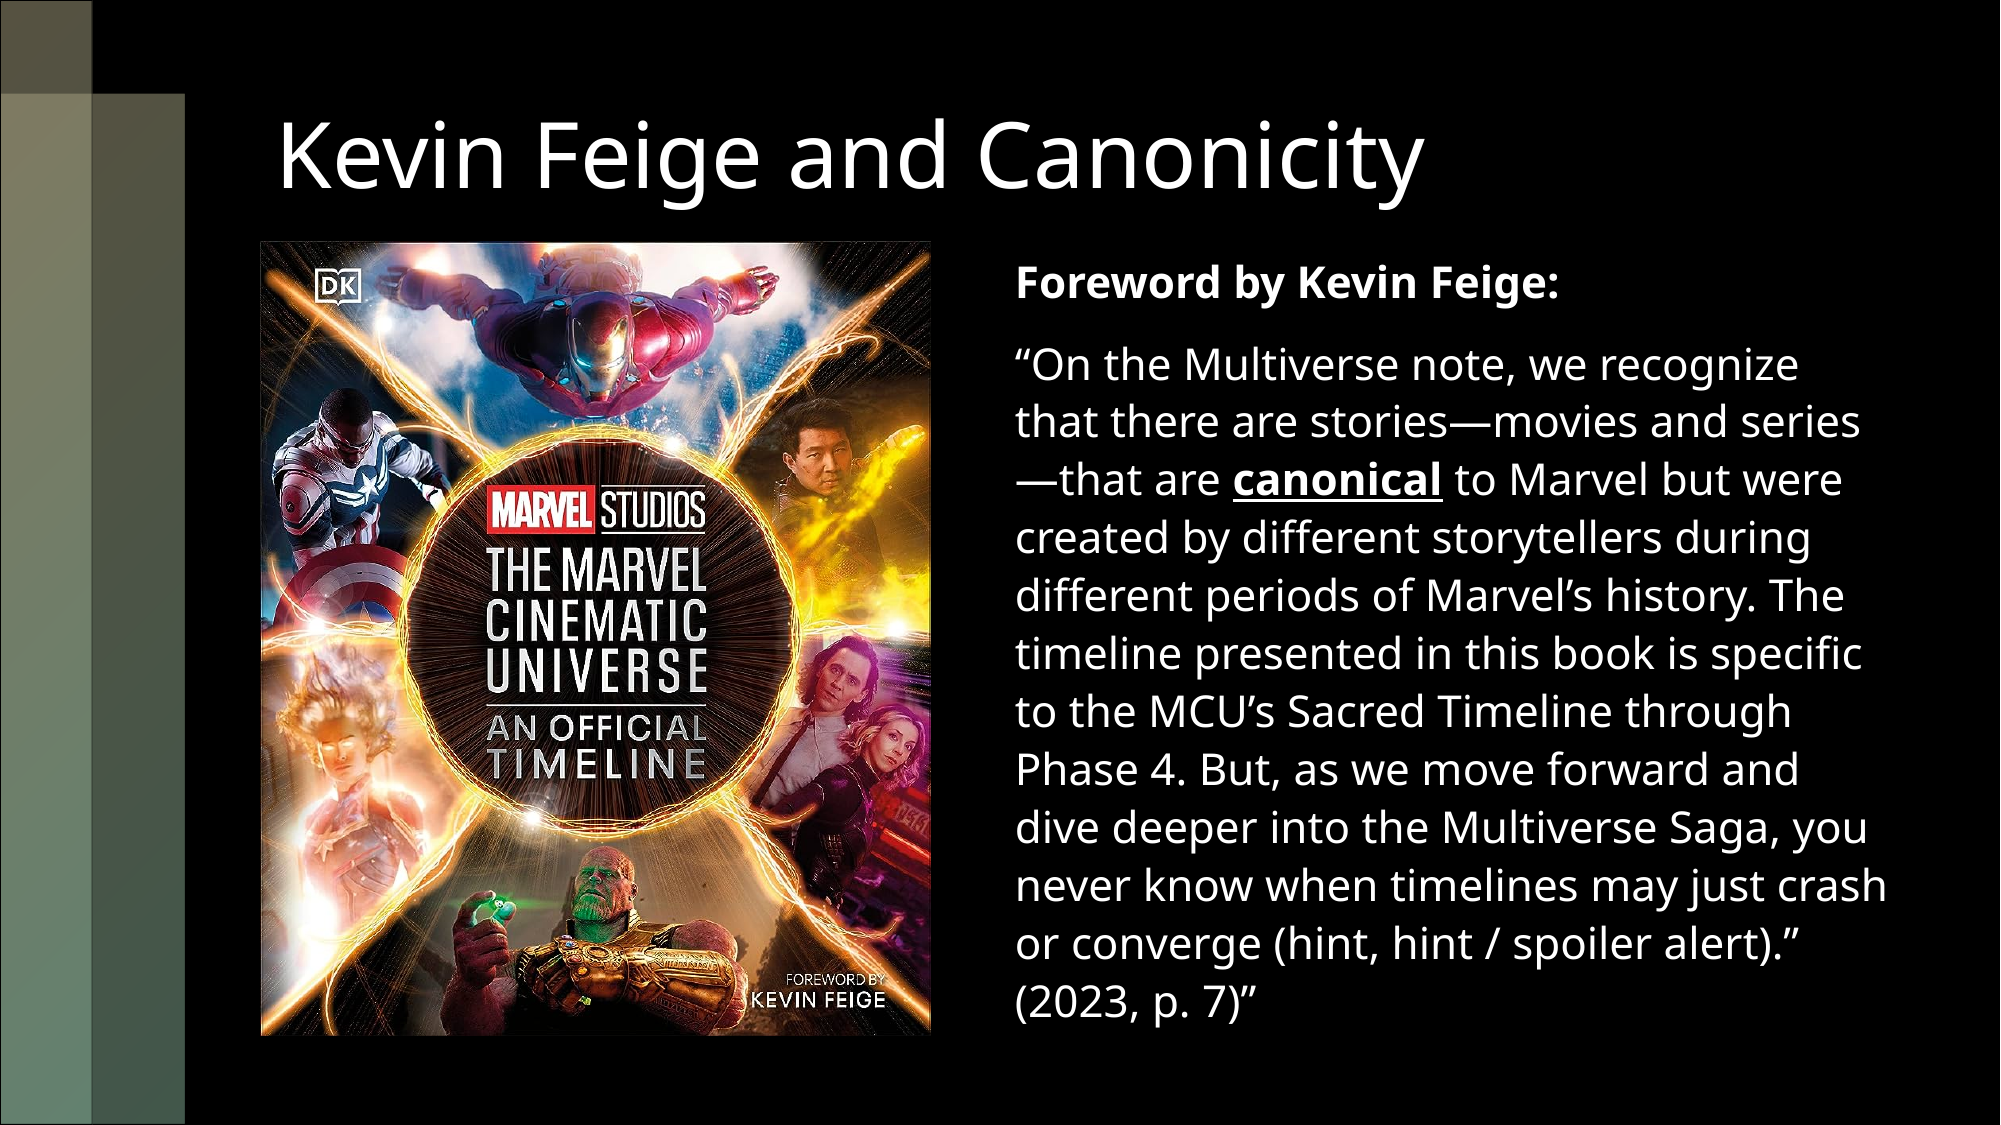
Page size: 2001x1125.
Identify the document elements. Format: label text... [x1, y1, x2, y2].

text_box Foreword by Kevin Feige: “On the Multiverse note, we recognize that there are stories—movies and series—that are canonical to Marvel but were created by different storytellers during different periods of Marvel’s history. The timeline presented in this book is specific to the MCU’s Sacred Timeline through Phase 4. But, as we move forward and dive deeper into the Multiverse Saga, you never know when timelines may just crash or converge (hint, hint / spoiler alert).” (2023, p. 7)” [999, 241, 1908, 1036]
picture [260, 241, 931, 1036]
title Kevin Feige and Canonicity [260, 89, 2000, 228]
